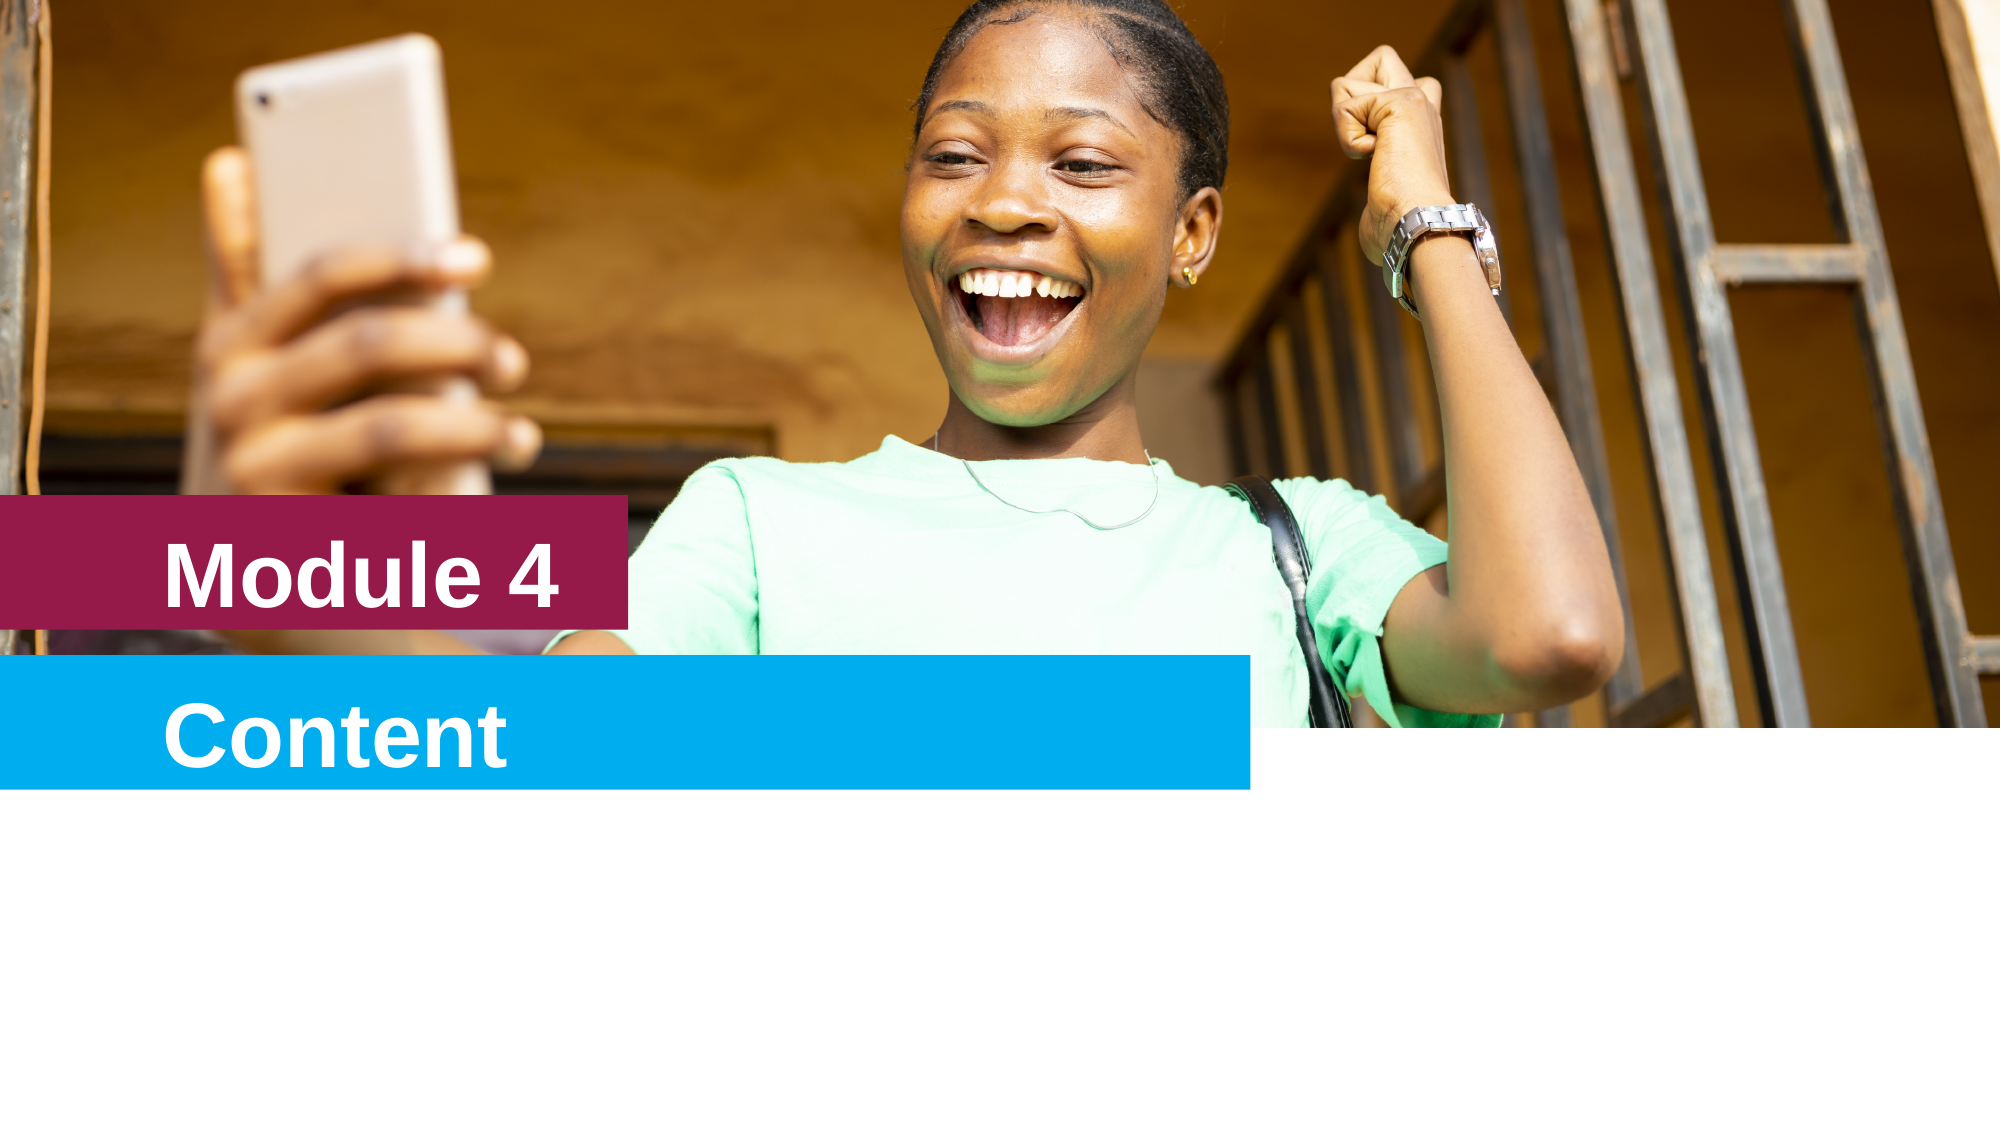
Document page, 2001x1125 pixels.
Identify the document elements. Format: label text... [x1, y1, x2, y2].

text_box Module 4 [0, 494, 629, 631]
text_box Content [0, 654, 1251, 791]
text_box [0, 0, 2000, 728]
